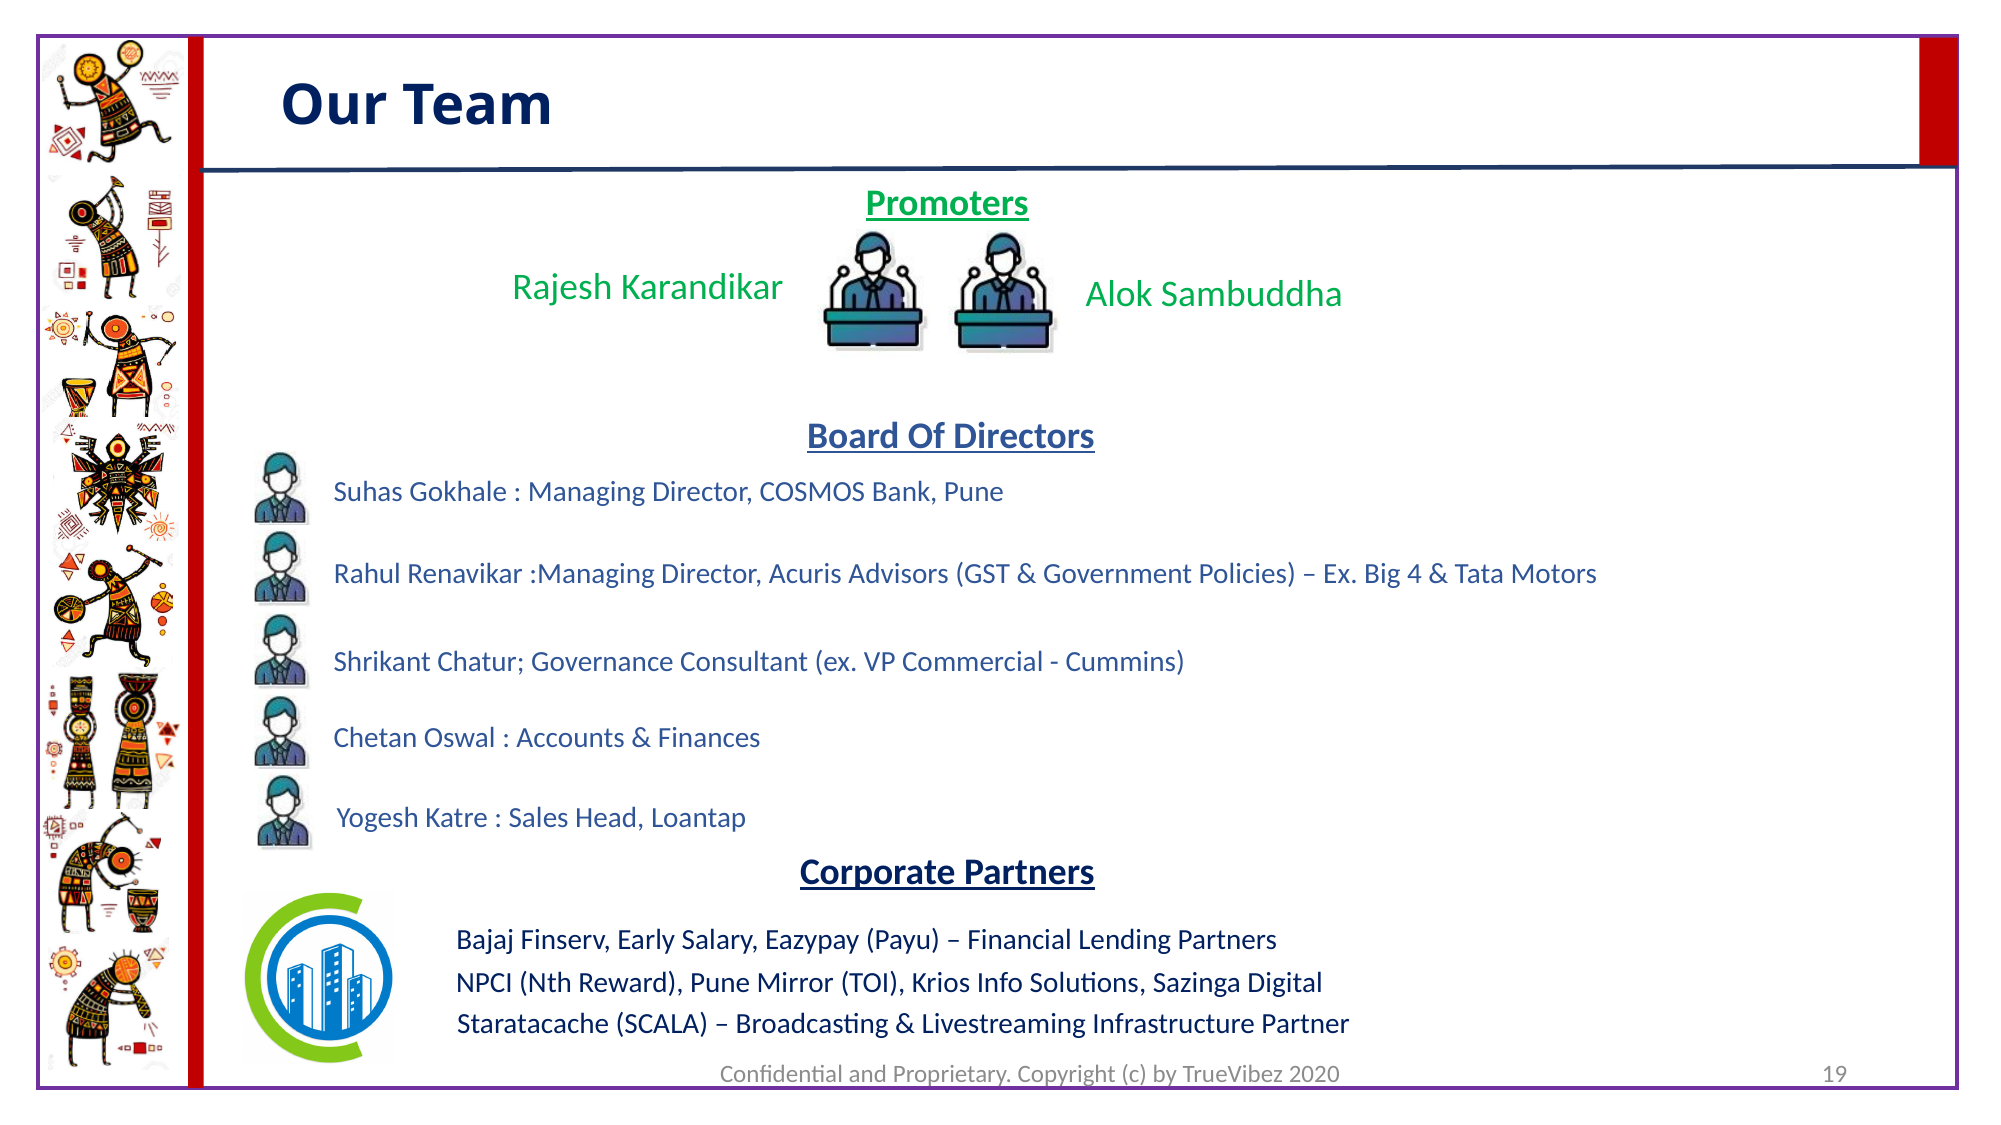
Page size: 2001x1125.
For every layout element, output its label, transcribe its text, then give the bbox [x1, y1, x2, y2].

picture [42, 175, 181, 301]
text_box NPCI (Nth Reward), Pune Mirror (TOI), Krios Info Solutions, Sazinga Digital [433, 963, 1435, 1006]
text_box Promoters [851, 171, 1044, 231]
text_box Staratacache (SCALA) – Broadcasting & Livestreaming Infrastructure Partner [434, 997, 1826, 1047]
picture [47, 937, 169, 1070]
text_box Shrikant Chatur; Governance Consultant (ex. VP Commercial - Cummins) [312, 634, 1312, 685]
picture [42, 40, 184, 171]
text_box Alok Sambuddha [1070, 261, 1359, 322]
text_box Yogesh Katre : Sales Head, Loantap [315, 790, 1315, 841]
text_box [199, 166, 1958, 171]
text_box Rajesh Karandikar [497, 254, 799, 315]
slide_number 19 [1412, 1042, 1863, 1103]
picture [42, 305, 182, 934]
picture [251, 446, 312, 607]
text_box [187, 36, 205, 1089]
text_box Board Of Directors [792, 403, 1110, 464]
text_box Bajaj Finserv, Early Salary, Eazypay (Payu) – Financial Lending Partners [433, 913, 1825, 963]
footer Confidential and Proprietary. Copyright (c) by TrueVibez 2020 [692, 1047, 1368, 1103]
picture [242, 891, 395, 1065]
picture [939, 230, 1061, 359]
text_box [1918, 37, 1959, 167]
text_box Chetan Oswal : Accounts & Finances [312, 711, 1312, 762]
picture [808, 229, 931, 357]
text_box Corporate Partners [785, 841, 1110, 900]
text_box [37, 35, 1958, 1089]
text_box Suhas Gokhale : Managing Director, COSMOS Bank, Pune [312, 464, 1312, 515]
text_box Rahul Renavikar :Managing Director, Acuris Advisors (GST & Government Policies) – Ex. Big 4 & Tata Motors [312, 547, 1616, 597]
picture [251, 608, 315, 851]
text_box Our Team [266, 60, 1304, 143]
